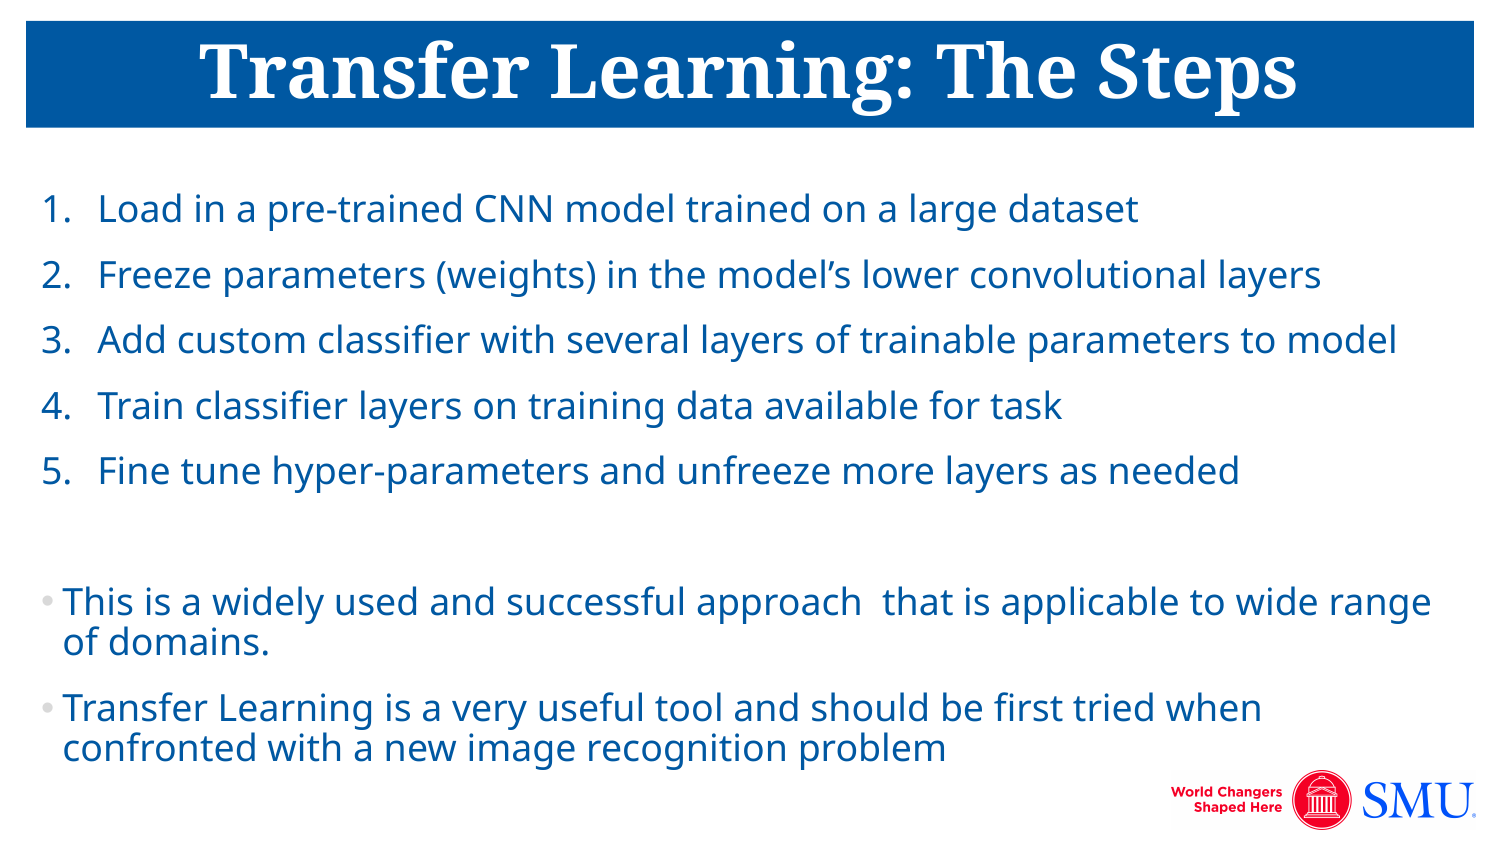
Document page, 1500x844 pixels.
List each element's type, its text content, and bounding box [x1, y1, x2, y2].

picture [1171, 770, 1476, 830]
title Transfer Learning: The Steps [26, 20, 1474, 128]
list Load in a pre-trained CNN model trained on a large dataset Freeze parameters (weights) in the model’s lower convolutional layers Add custom classifier with several layers of trainable parameters to model Train classifier layers on training data available for task Fine tune hyper-parameters and unfreeze more layers as needed This is a widely used and successful approach that is applicable to wide range of domains. Transfer Learning is a very useful tool and should be first tried when confronted with a new image recognition problem [26, 183, 1474, 783]
